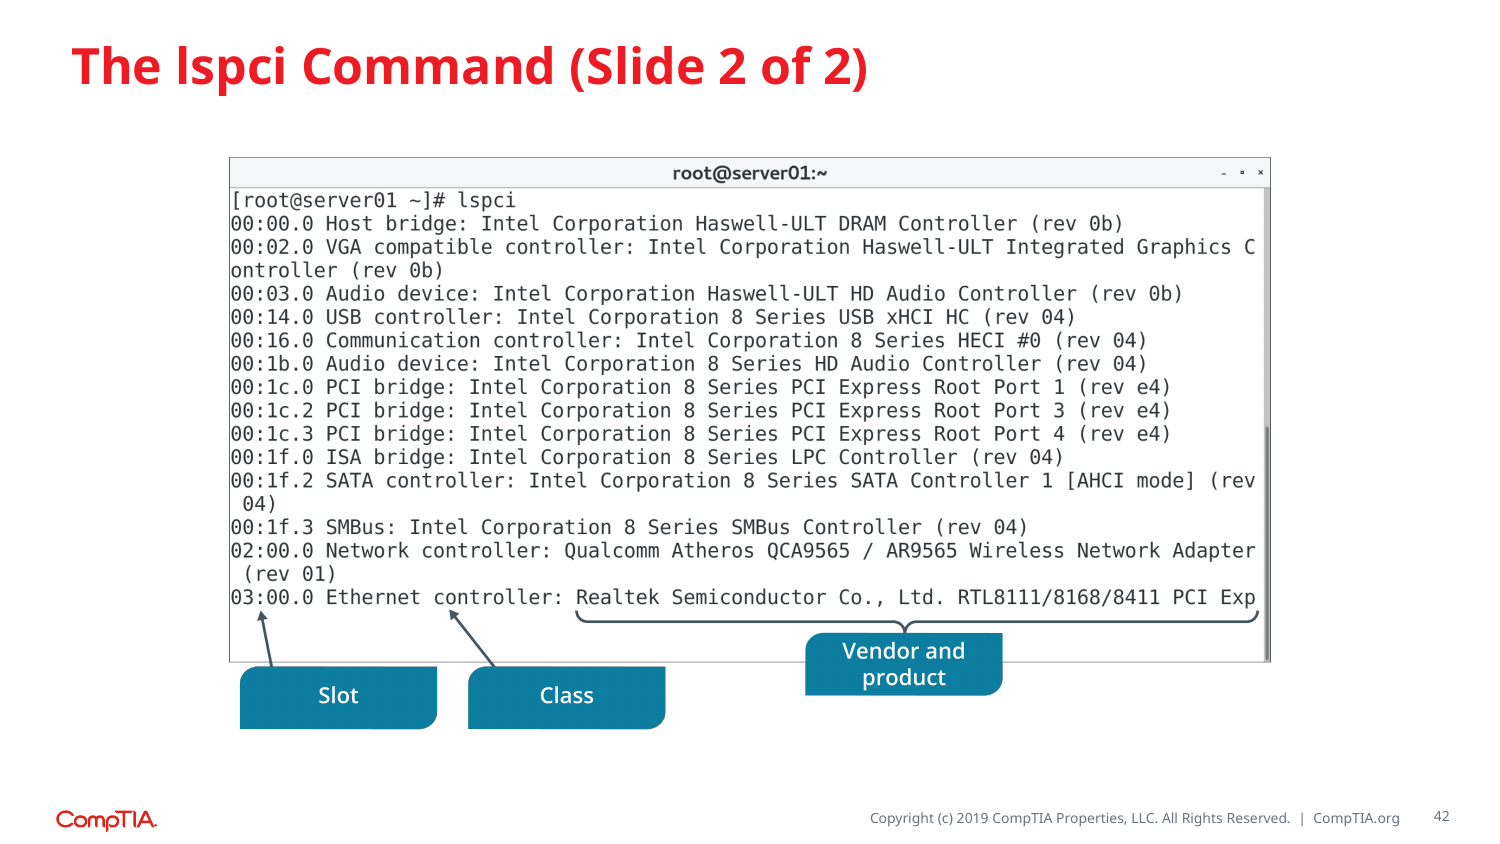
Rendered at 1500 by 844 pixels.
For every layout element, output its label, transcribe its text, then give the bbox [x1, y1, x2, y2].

picture [228, 157, 1272, 733]
title The lspci Command (Slide 2 of 2) [56, 12, 1444, 117]
slide_number 42 [1407, 800, 1450, 835]
